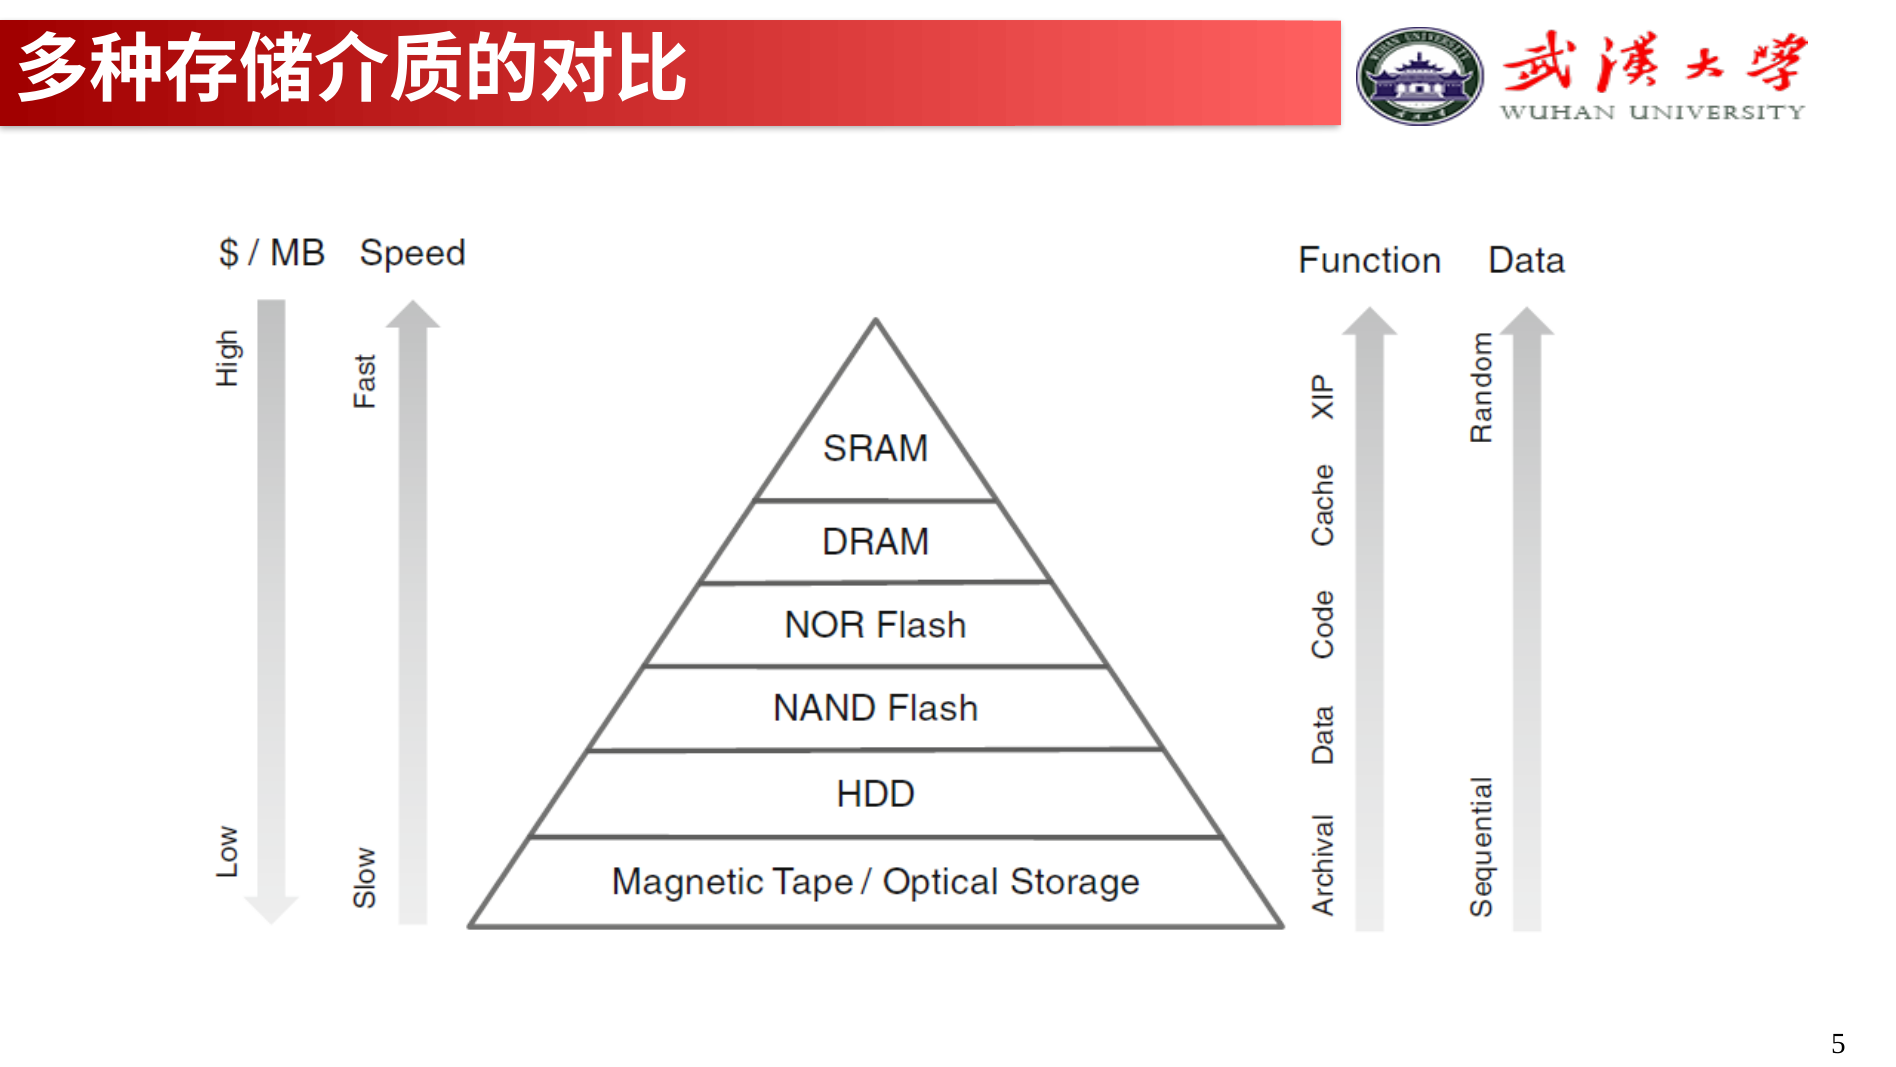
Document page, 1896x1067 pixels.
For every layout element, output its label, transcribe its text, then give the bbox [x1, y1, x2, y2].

picture [1356, 27, 1808, 126]
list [154, 178, 1716, 970]
title 多种存储介质的对比 [0, 13, 1351, 137]
